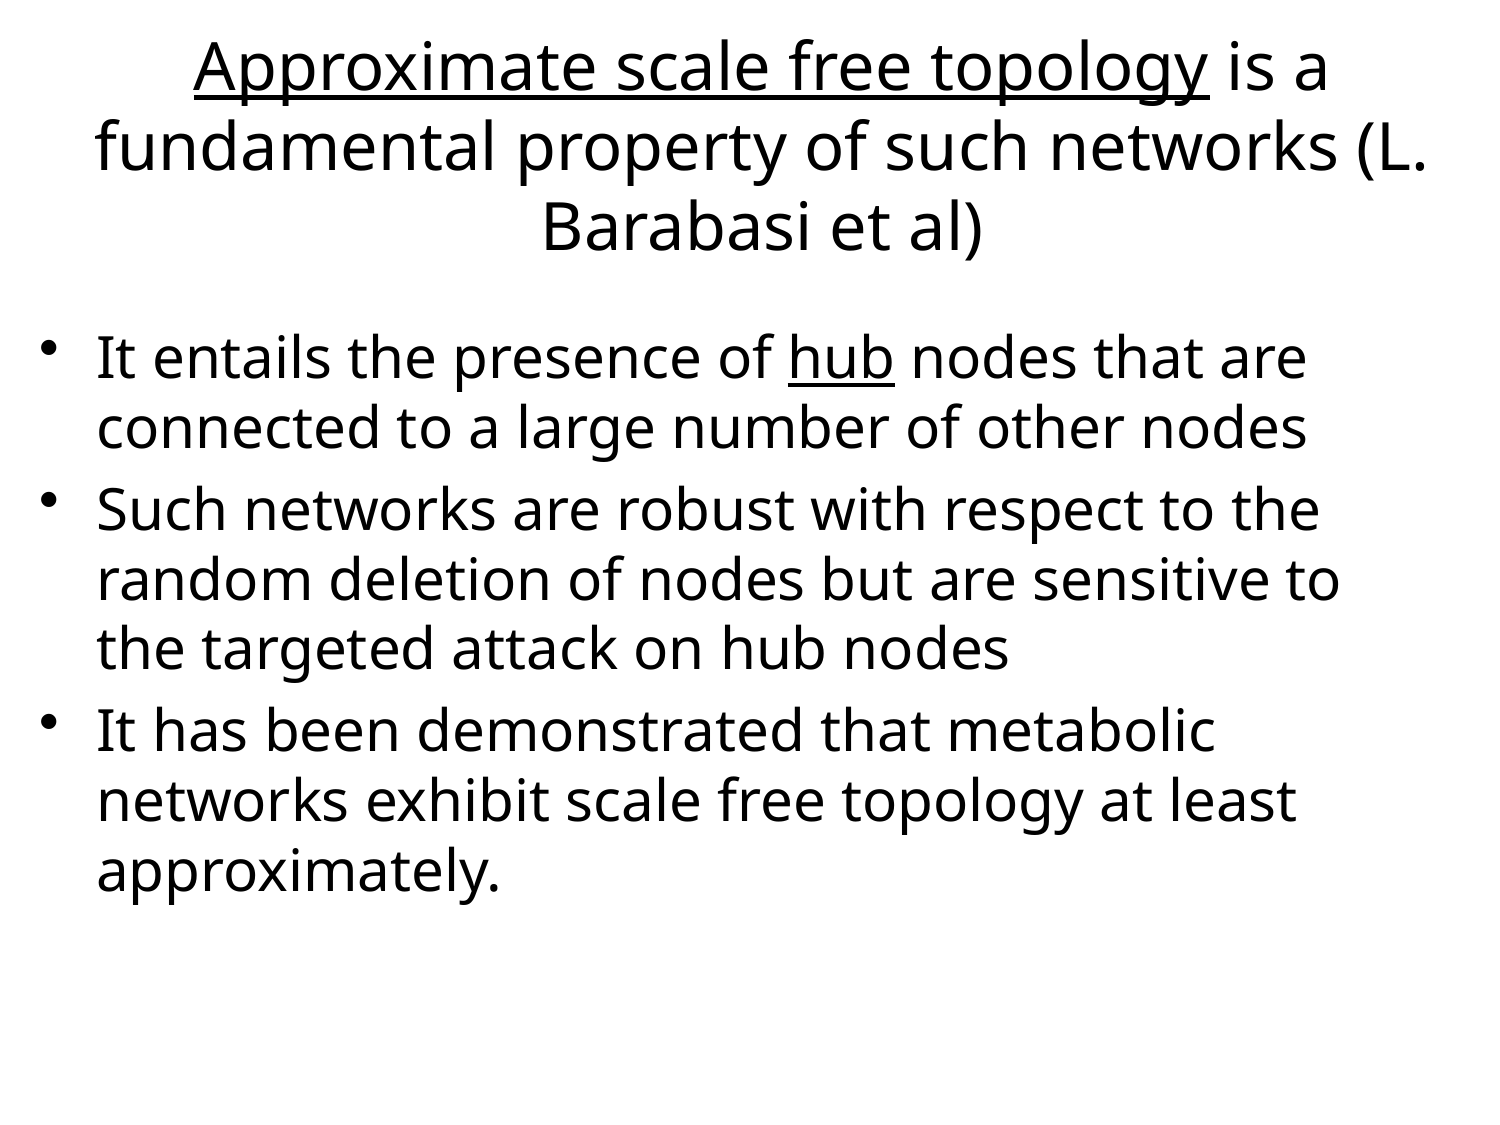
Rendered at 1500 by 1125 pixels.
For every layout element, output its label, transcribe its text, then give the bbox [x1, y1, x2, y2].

list It entails the presence of hub nodes that are connected to a large number of other nodes Such networks are robust with respect to the random deletion of nodes but are sensitive to the targeted attack on hub nodes It has been demonstrated that metabolic networks exhibit scale free topology at least approximately. [24, 312, 1450, 1075]
title Approximate scale free topology is a fundamental property of such networks (L. Barabasi et al) [24, 37, 1500, 250]
